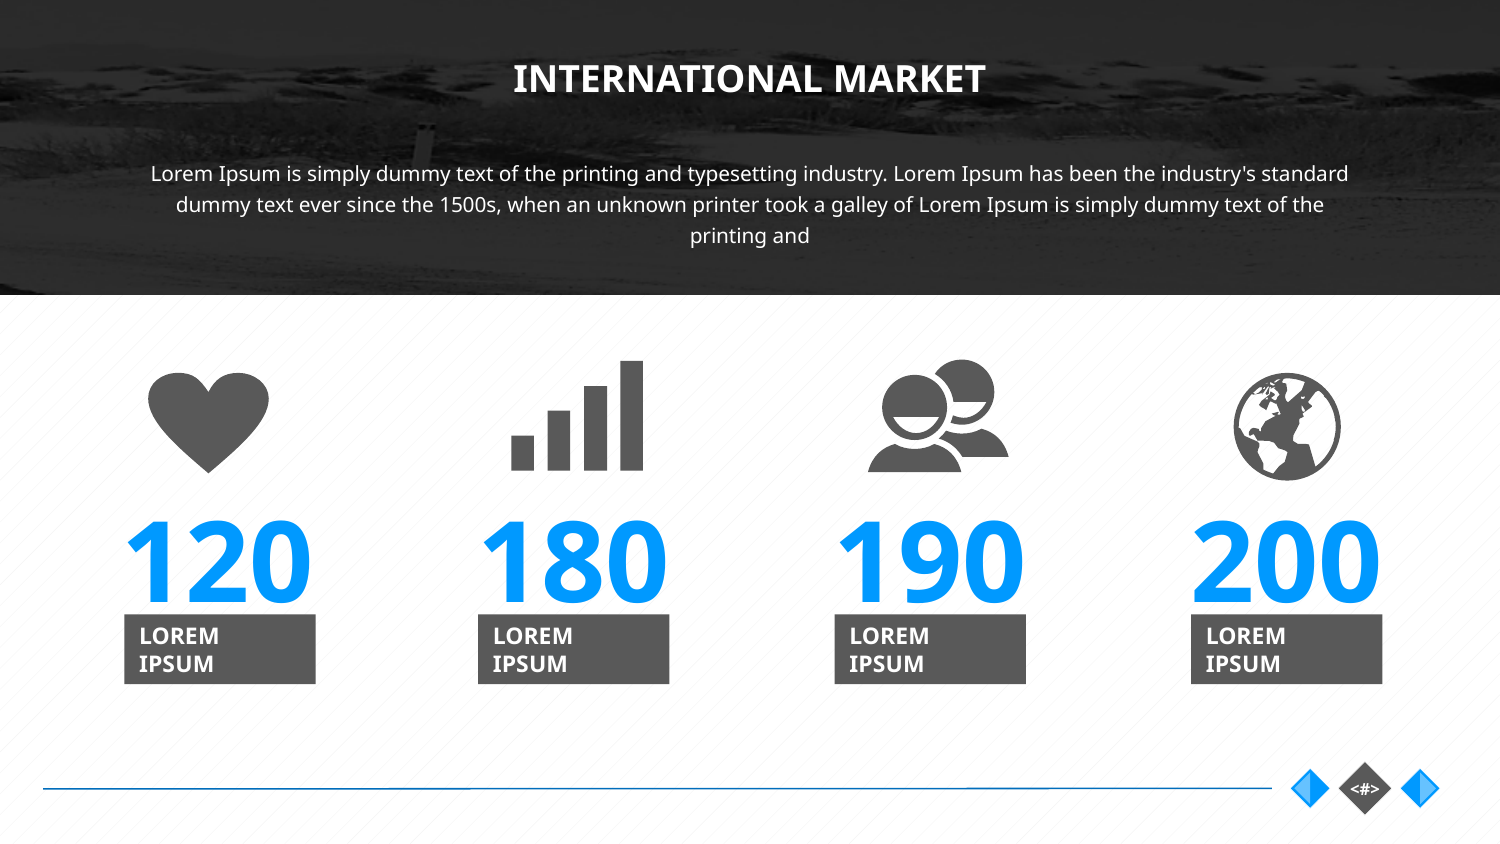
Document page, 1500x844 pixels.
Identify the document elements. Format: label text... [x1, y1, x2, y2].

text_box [455, 360, 692, 658]
text_box Lorem Ipsum is simply dummy text of the printing and typesetting industry. Lorem Ipsum has been the industry's standard dummy text ever since the 1500s, when an unknown printer took a galley of Lorem Ipsum is simply dummy text of the printing and [120, 146, 1380, 256]
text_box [1168, 372, 1405, 658]
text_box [812, 359, 1049, 658]
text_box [99, 372, 336, 658]
text_box [0, 0, 1500, 296]
title INTERNATIONAL MARKET [112, 35, 1388, 120]
slide_number 56 [1333, 769, 1397, 808]
